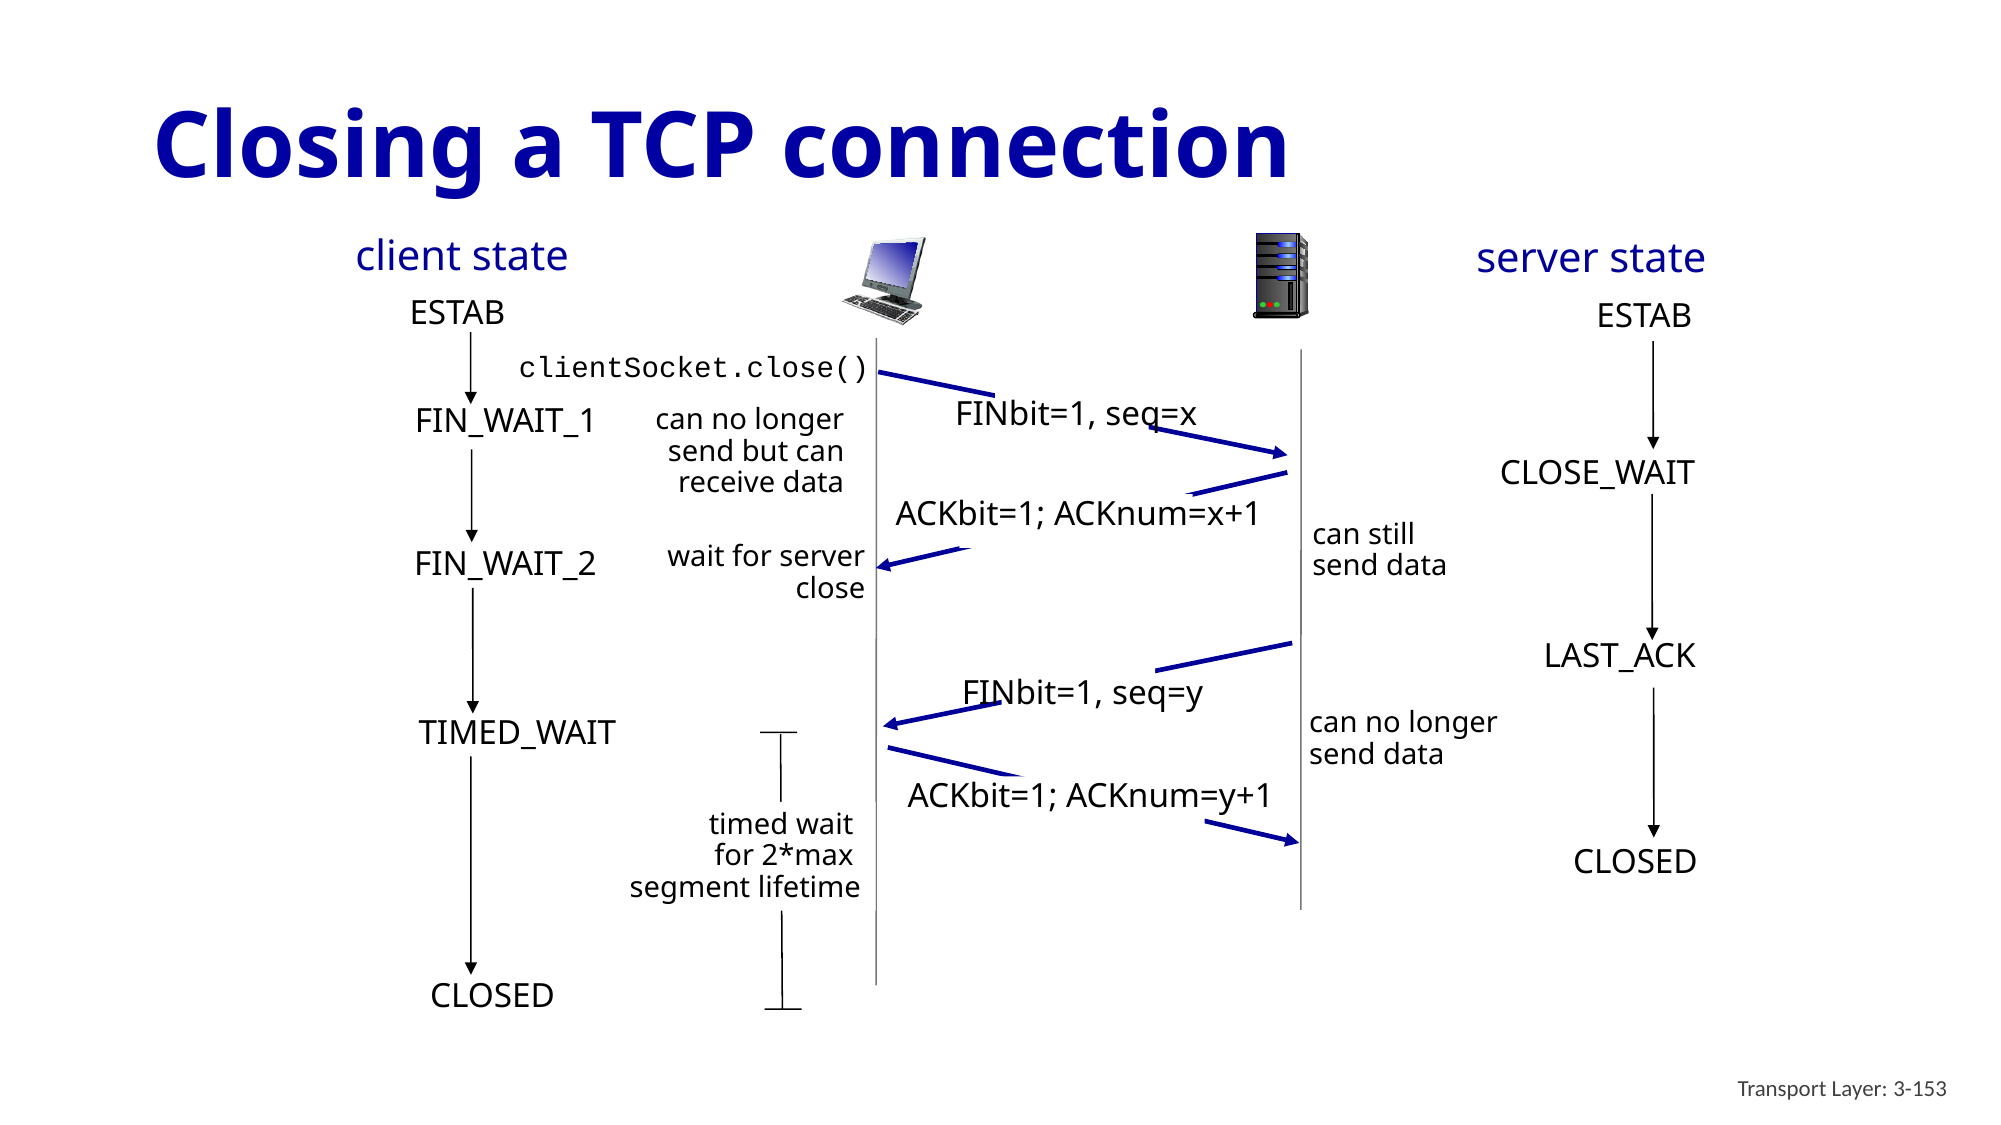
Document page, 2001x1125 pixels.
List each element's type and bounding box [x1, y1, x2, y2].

title [137, 74, 1863, 221]
slide_number [1512, 1056, 1963, 1117]
text_box [340, 220, 1722, 1023]
text_box [1253, 233, 1309, 318]
text_box [821, 233, 928, 332]
text_box [882, 631, 1293, 727]
